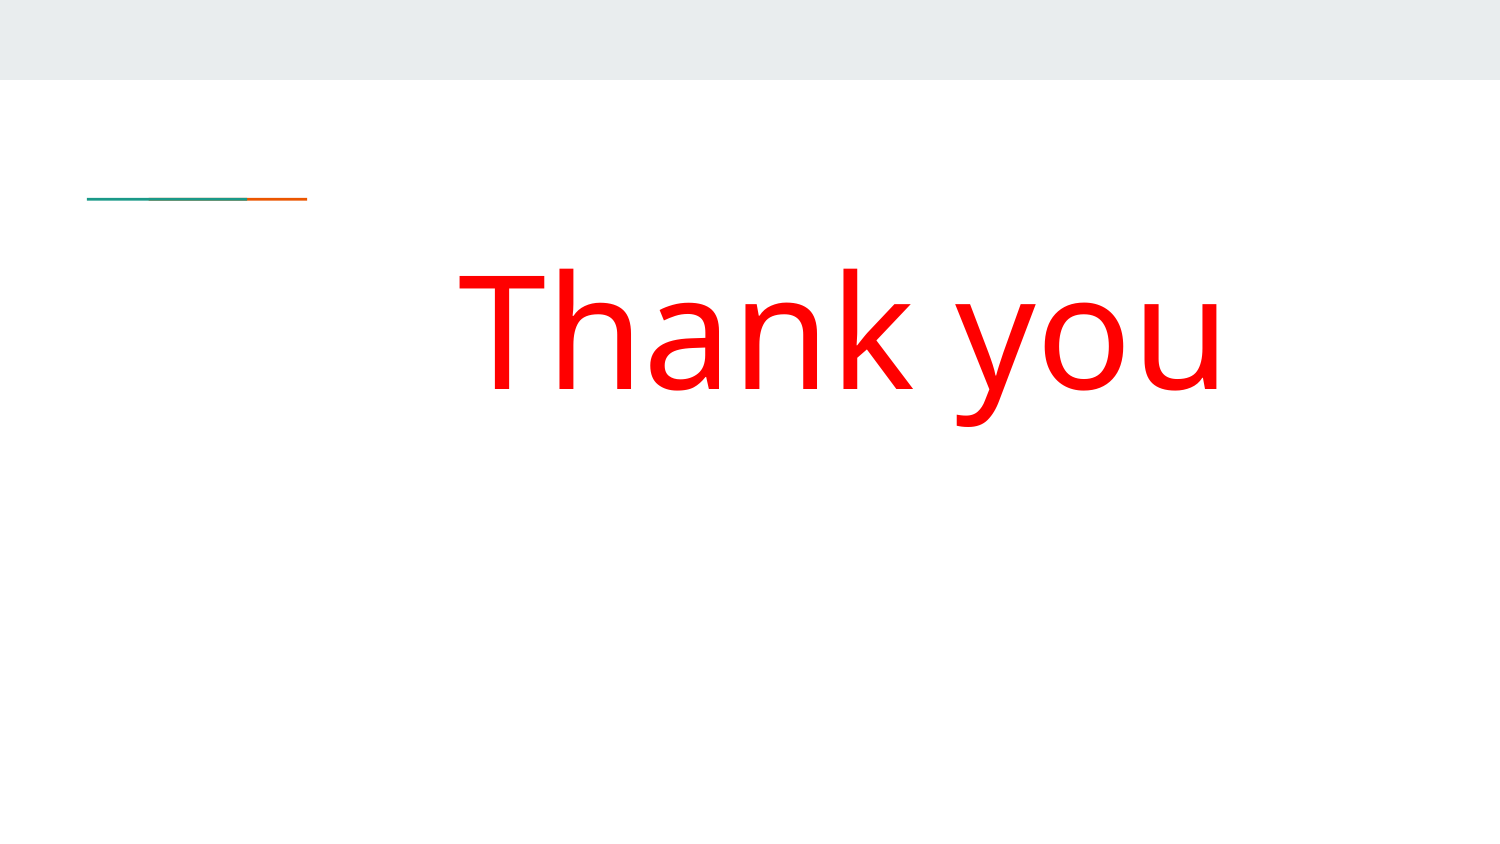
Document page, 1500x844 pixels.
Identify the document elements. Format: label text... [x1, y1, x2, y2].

title Thank you [443, 216, 1381, 528]
